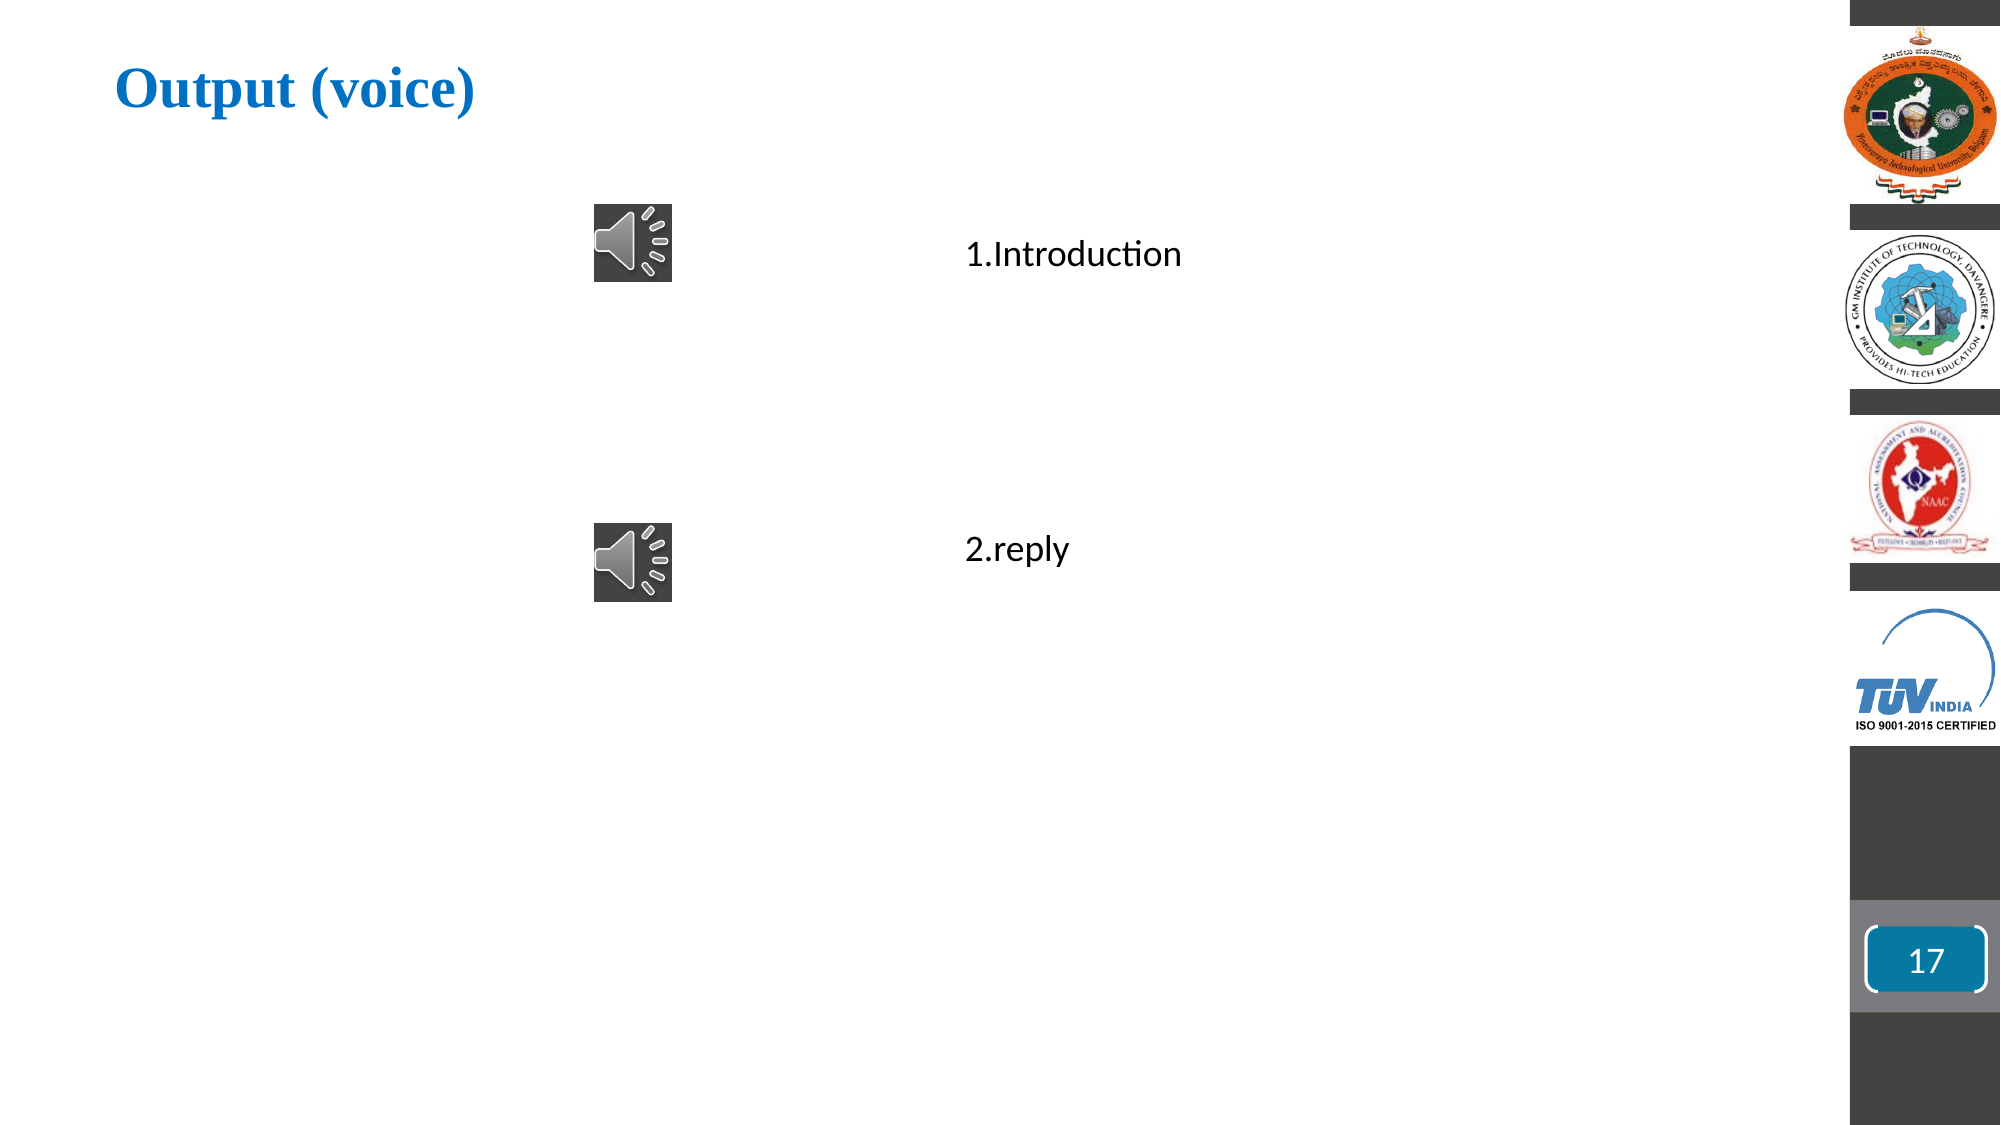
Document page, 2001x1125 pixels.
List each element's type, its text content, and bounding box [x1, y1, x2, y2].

text_box 17 [1866, 926, 1987, 992]
picture [1846, 591, 2000, 746]
text_box Output (voice) [99, 41, 1197, 127]
picture [1841, 415, 2000, 563]
picture [593, 203, 674, 284]
text_box 2.reply [949, 516, 1444, 577]
picture [1841, 230, 2000, 390]
text_box 1.Introduction [949, 221, 1444, 282]
picture [1841, 26, 2000, 204]
picture [593, 522, 674, 603]
title [99, 17, 1713, 128]
